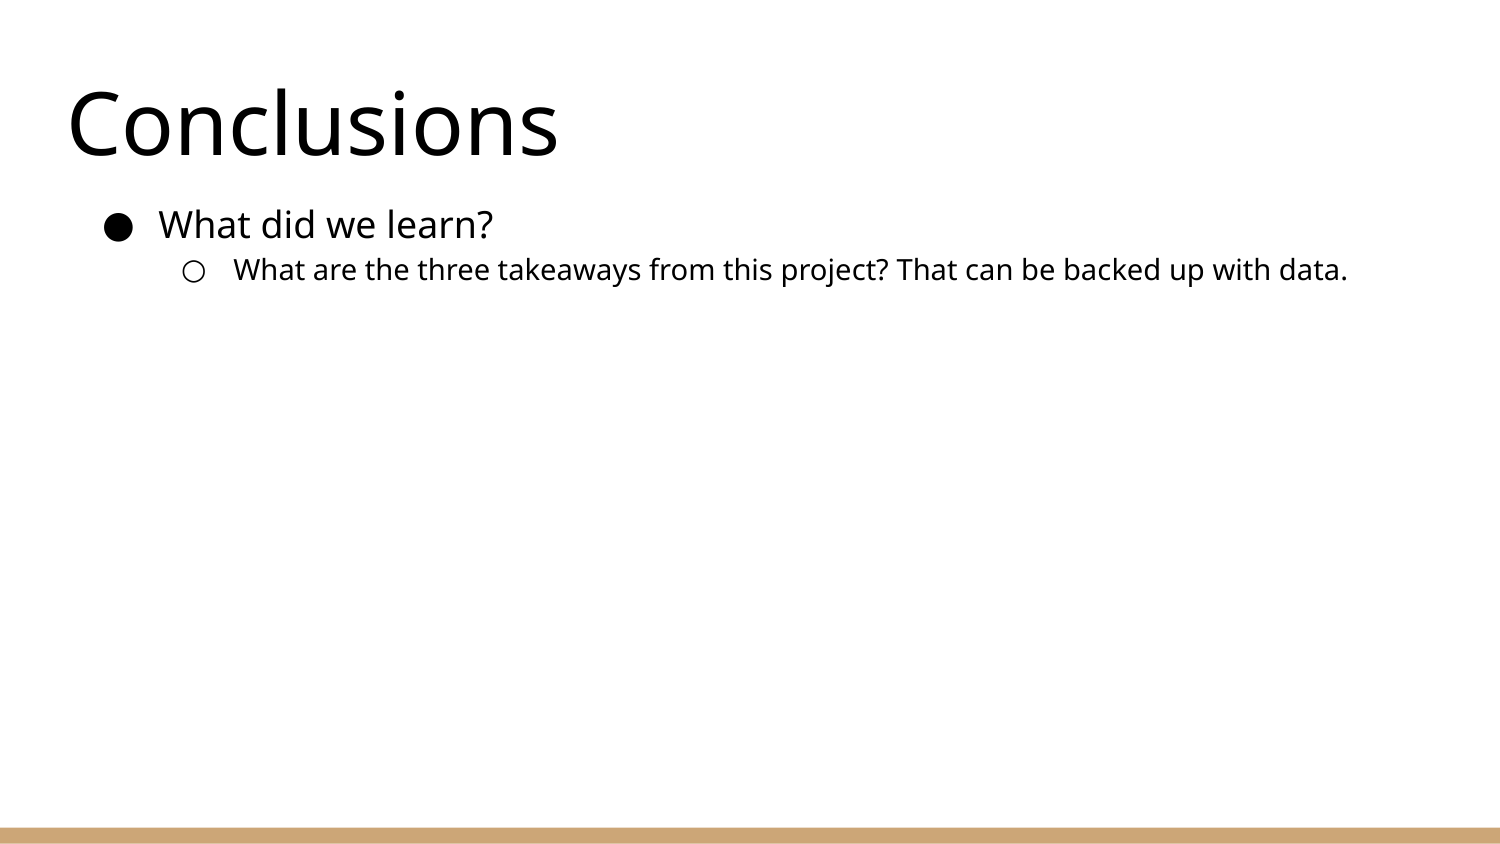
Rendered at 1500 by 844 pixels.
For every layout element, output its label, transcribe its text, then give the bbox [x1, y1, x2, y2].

list What did we learn? What are the three takeaways from this project? That can be backed up with data. [68, 179, 1482, 824]
title Conclusions [51, 51, 1449, 189]
